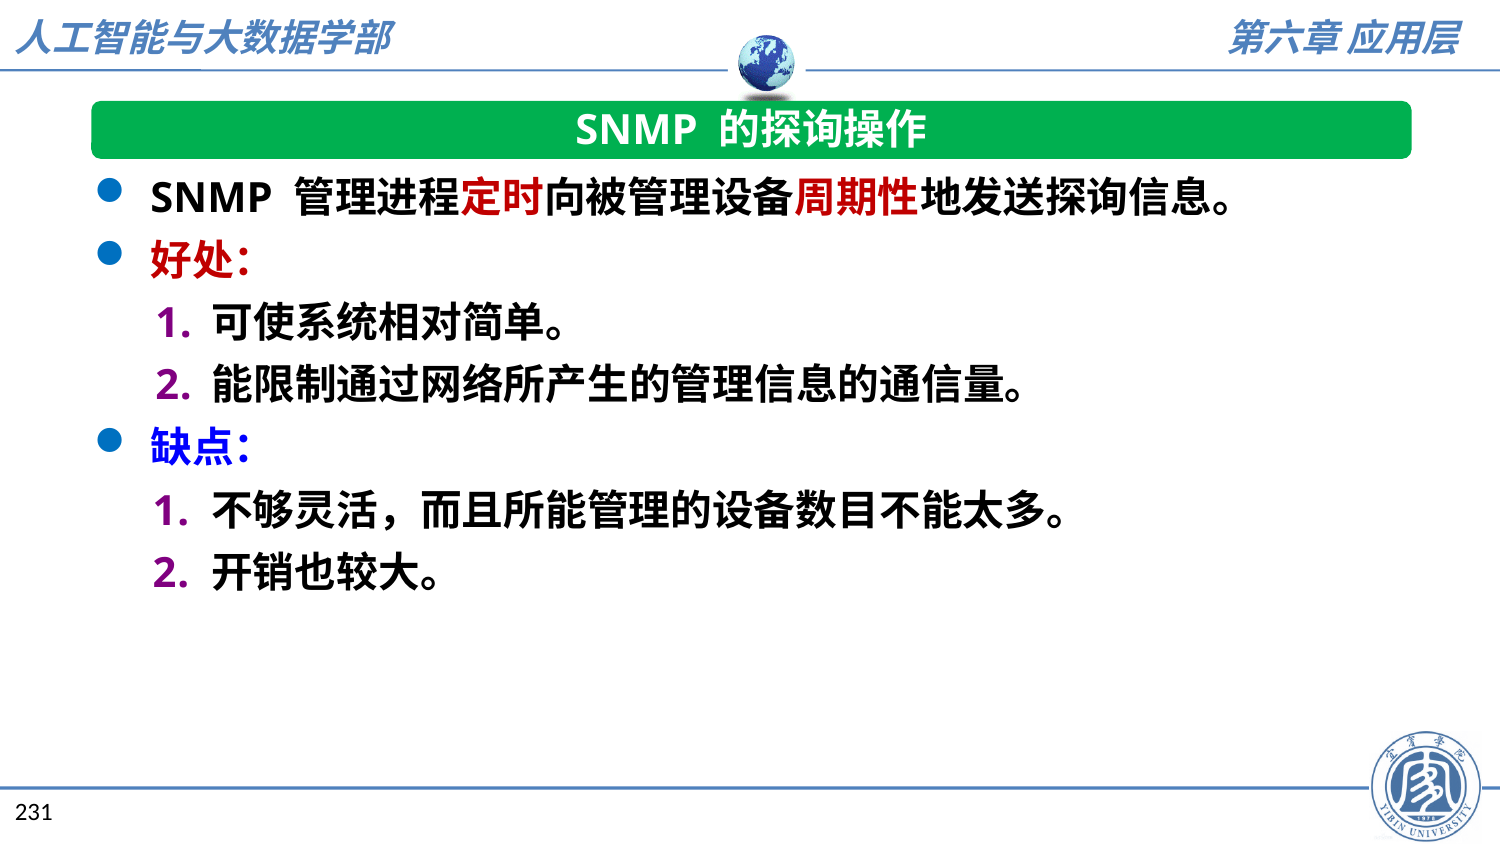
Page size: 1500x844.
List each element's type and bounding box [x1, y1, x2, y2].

picture [736, 33, 796, 95]
slide_number [0, 787, 350, 833]
text_box [79, 95, 1412, 604]
